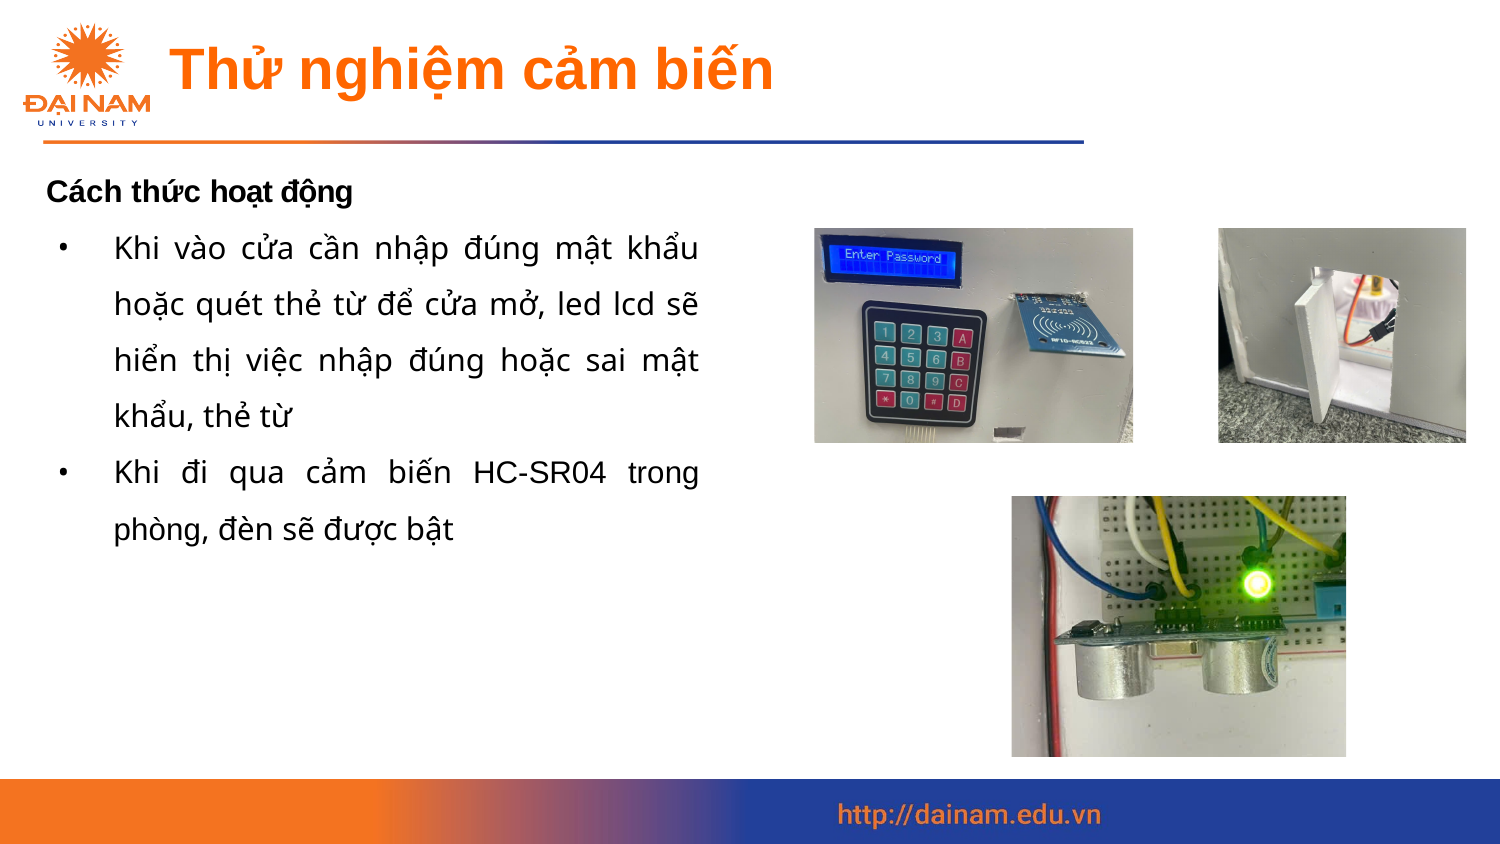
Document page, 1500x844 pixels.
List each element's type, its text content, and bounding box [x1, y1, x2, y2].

picture [813, 228, 1134, 444]
text_box Cách thức hoạt động Khi vào cửa cần nhập đúng mật khẩu hoặc quét thẻ từ để cửa mở, led lcd sẽ hiển thị việc nhập đúng hoặc sai mật khẩu, thẻ từ Khi đi qua cảm biến HC-SR04 trong phòng, đèn sẽ được bật [44, 152, 701, 547]
picture [43, 140, 1085, 144]
picture [0, 779, 1500, 844]
picture [23, 22, 150, 126]
picture [1011, 495, 1347, 757]
text_box Thử nghiệm cảm biến [154, 23, 1500, 109]
picture [1218, 228, 1467, 443]
